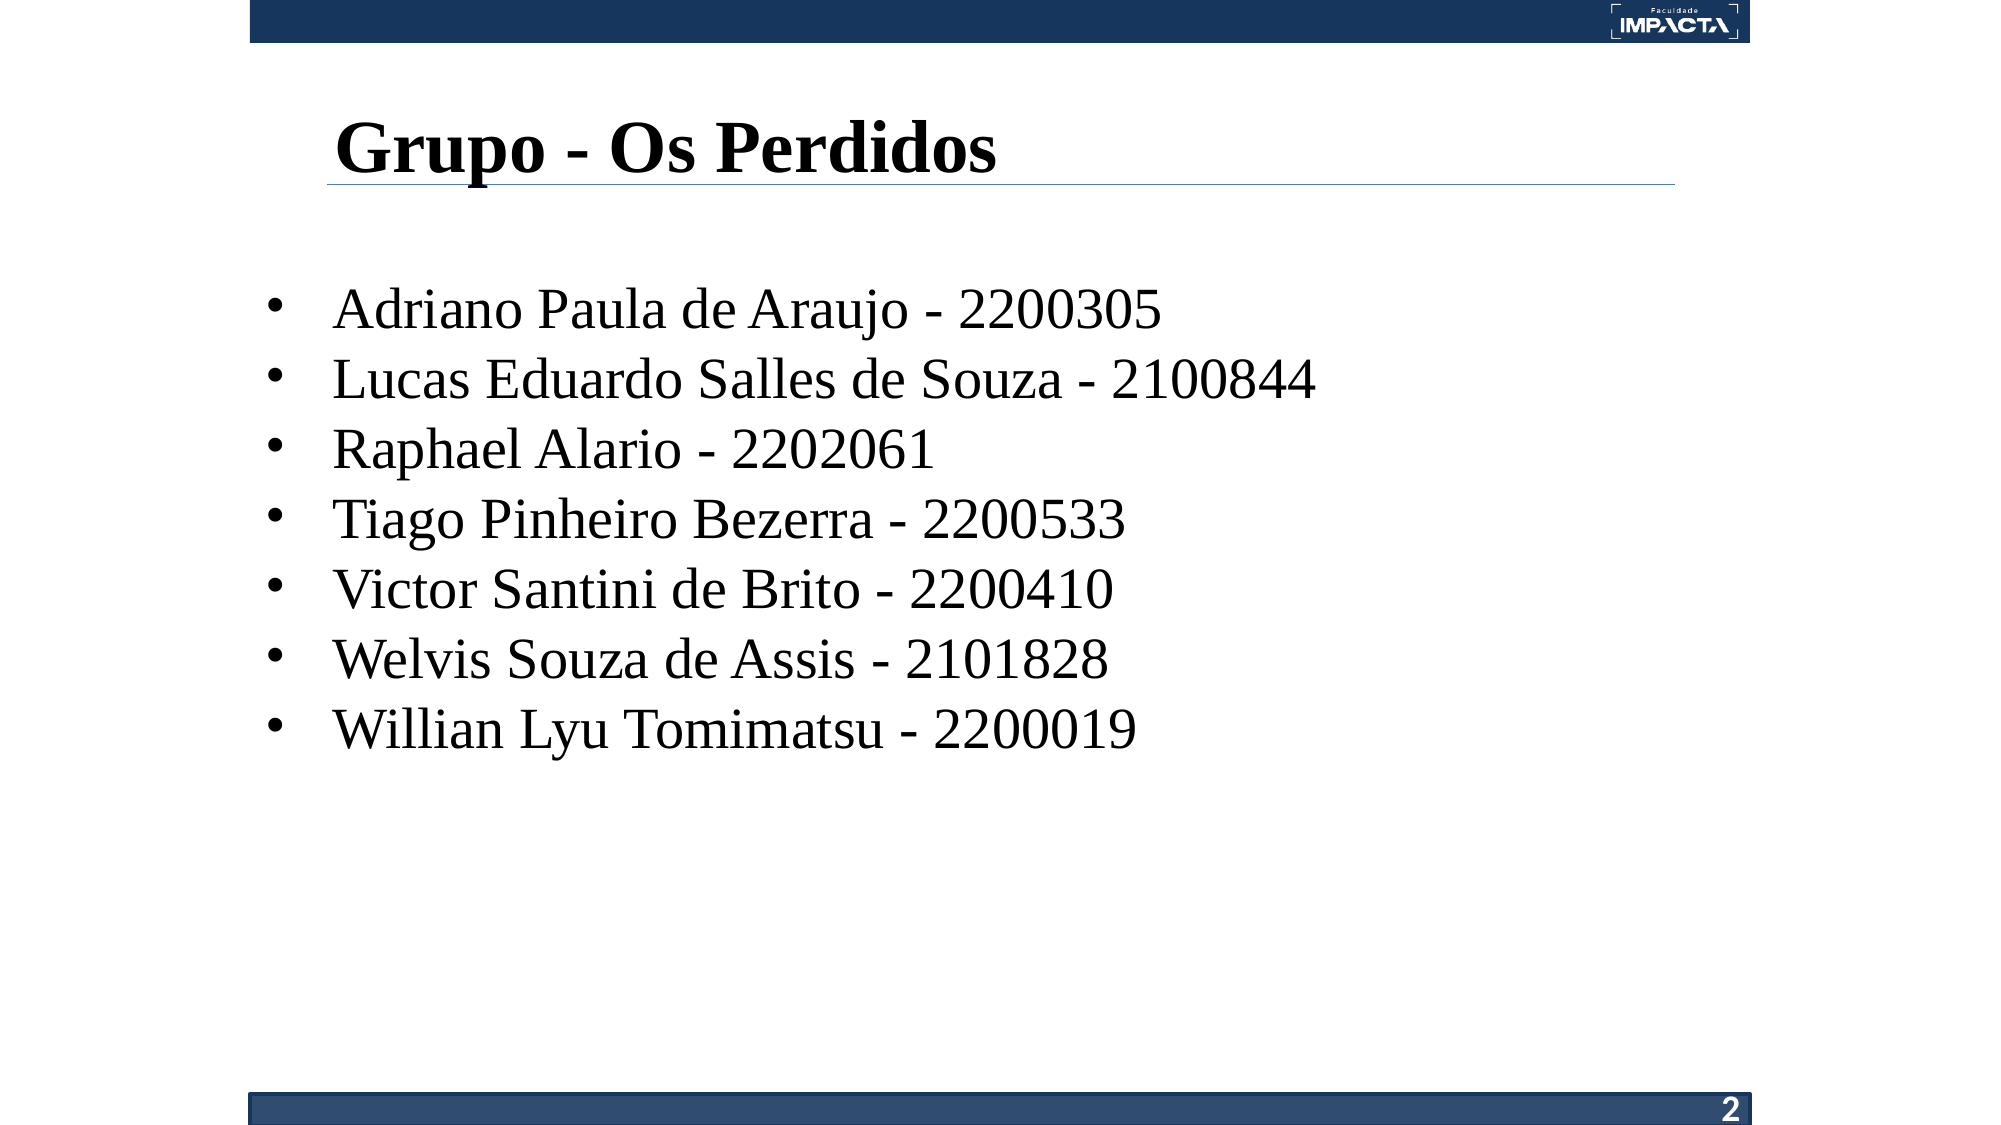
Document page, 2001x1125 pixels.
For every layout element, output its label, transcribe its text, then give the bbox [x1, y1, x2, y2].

picture [1604, 0, 1745, 43]
title Grupo - Os Perdidos [326, 89, 1675, 197]
text_box Adriano Paula de Araujo - 2200305 Lucas Eduardo Salles de Souza - 2100844 Raphael Alario - 2202061 Tiago Pinheiro Bezerra - 2200533 Victor Santini de Brito - 2200410 Welvis Souza de Assis - 2101828 Willian Lyu Tomimatsu - 2200019 [249, 262, 1712, 768]
slide_number ‹#› [1711, 1076, 1748, 1125]
